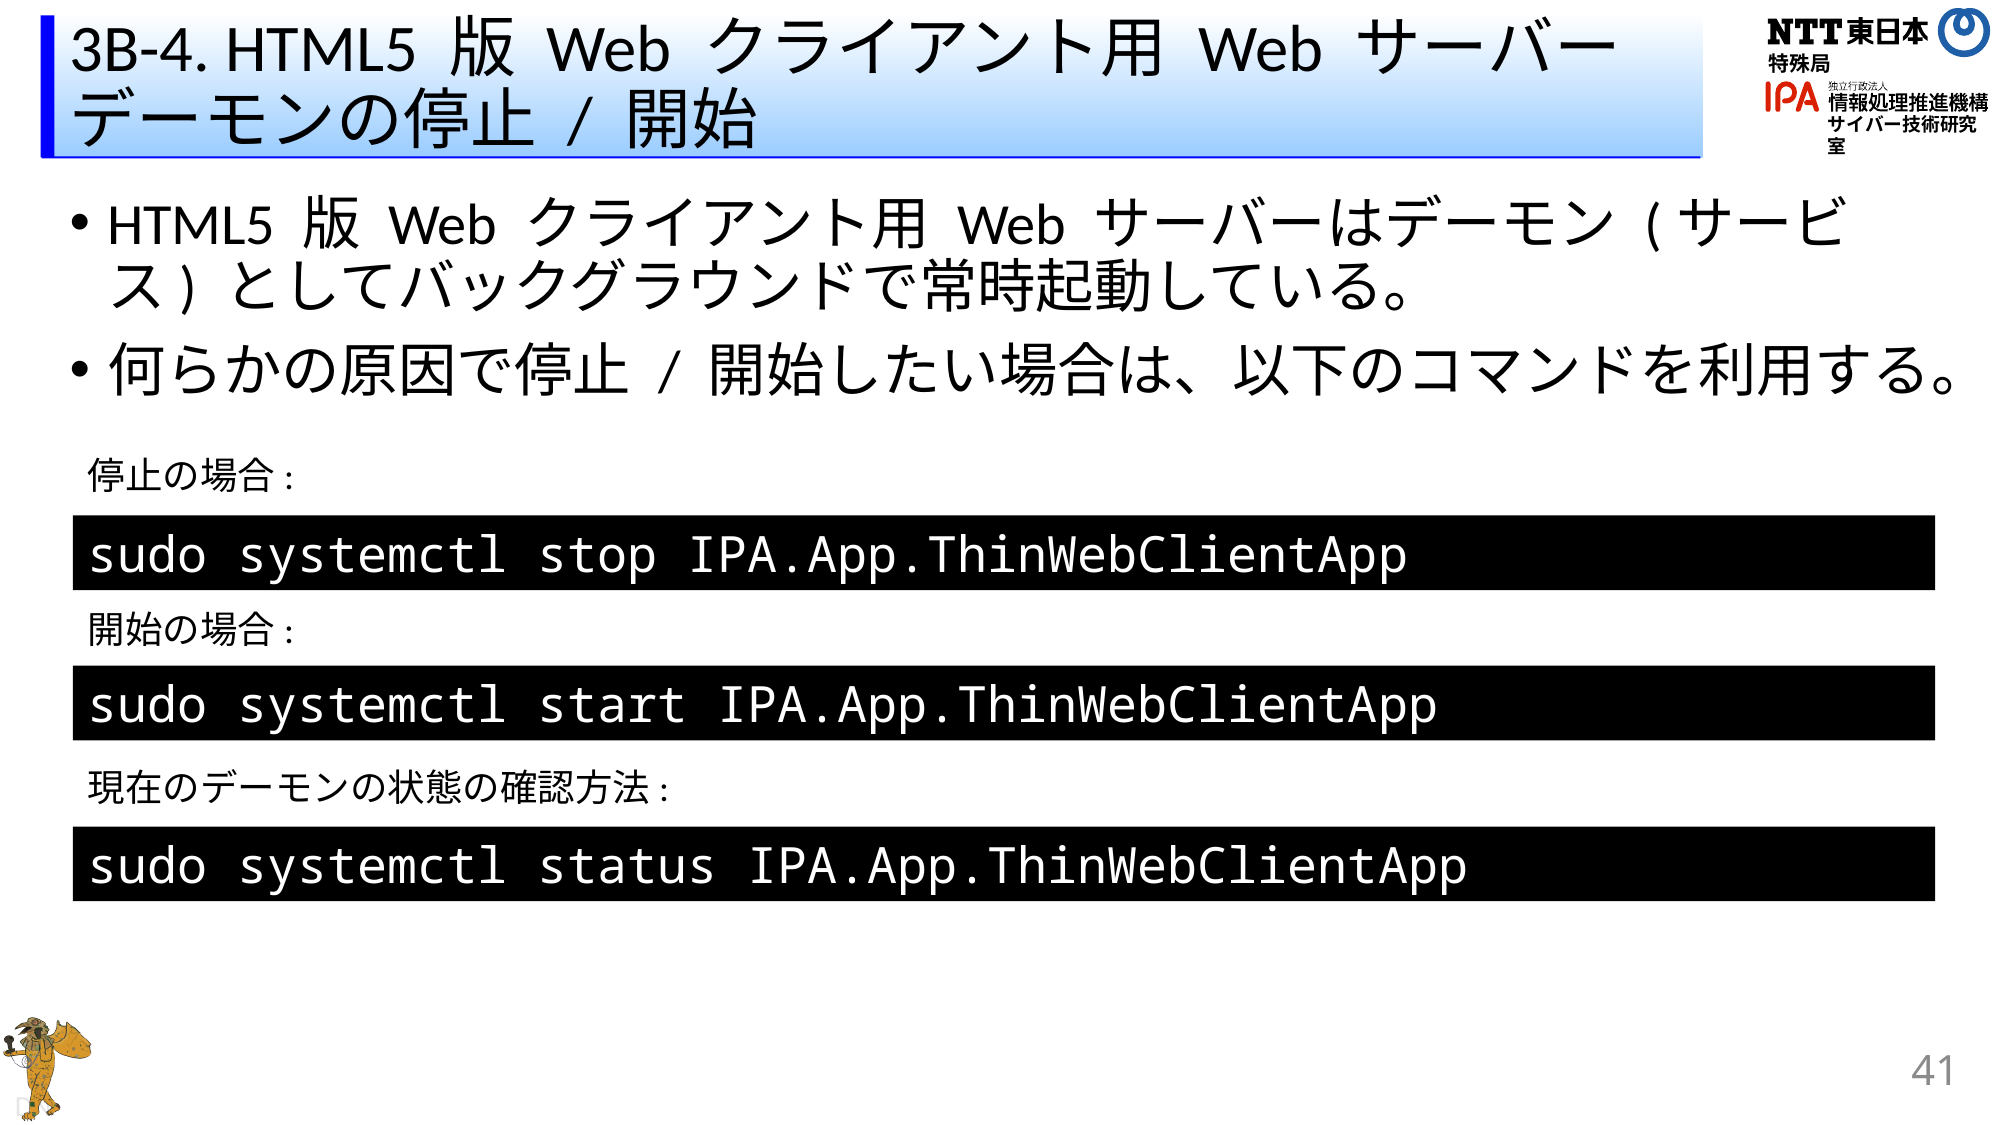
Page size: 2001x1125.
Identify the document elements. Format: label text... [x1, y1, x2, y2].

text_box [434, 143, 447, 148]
title 3B-4. HTML5 版 Web クライアント用 Web サーバーデーモンの停止 / 開始 [54, 30, 1703, 143]
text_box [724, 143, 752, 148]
text_box sudo systemctl status IPA.App.ThinWebClientApp [72, 826, 1936, 902]
text_box sudo systemctl start IPA.App.ThinWebClientApp [72, 665, 1936, 741]
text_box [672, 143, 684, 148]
text_box sudo systemctl stop IPA.App.ThinWebClientApp [72, 515, 1936, 591]
text_box 現在のデーモンの状態の確認方法: [72, 756, 914, 817]
slide_number 41 [1412, 1042, 1975, 1103]
text_box 開始の場合: [72, 598, 914, 659]
list HTML5 版 Web クライアント用 Web サーバーはデーモン (サービス) としてバックグラウンドで常時起動している。 何らかの原因で停止 / 開始したい場合は、以下のコマンドを利用する。 [54, 186, 1949, 428]
text_box 停止の場合: [72, 445, 914, 505]
